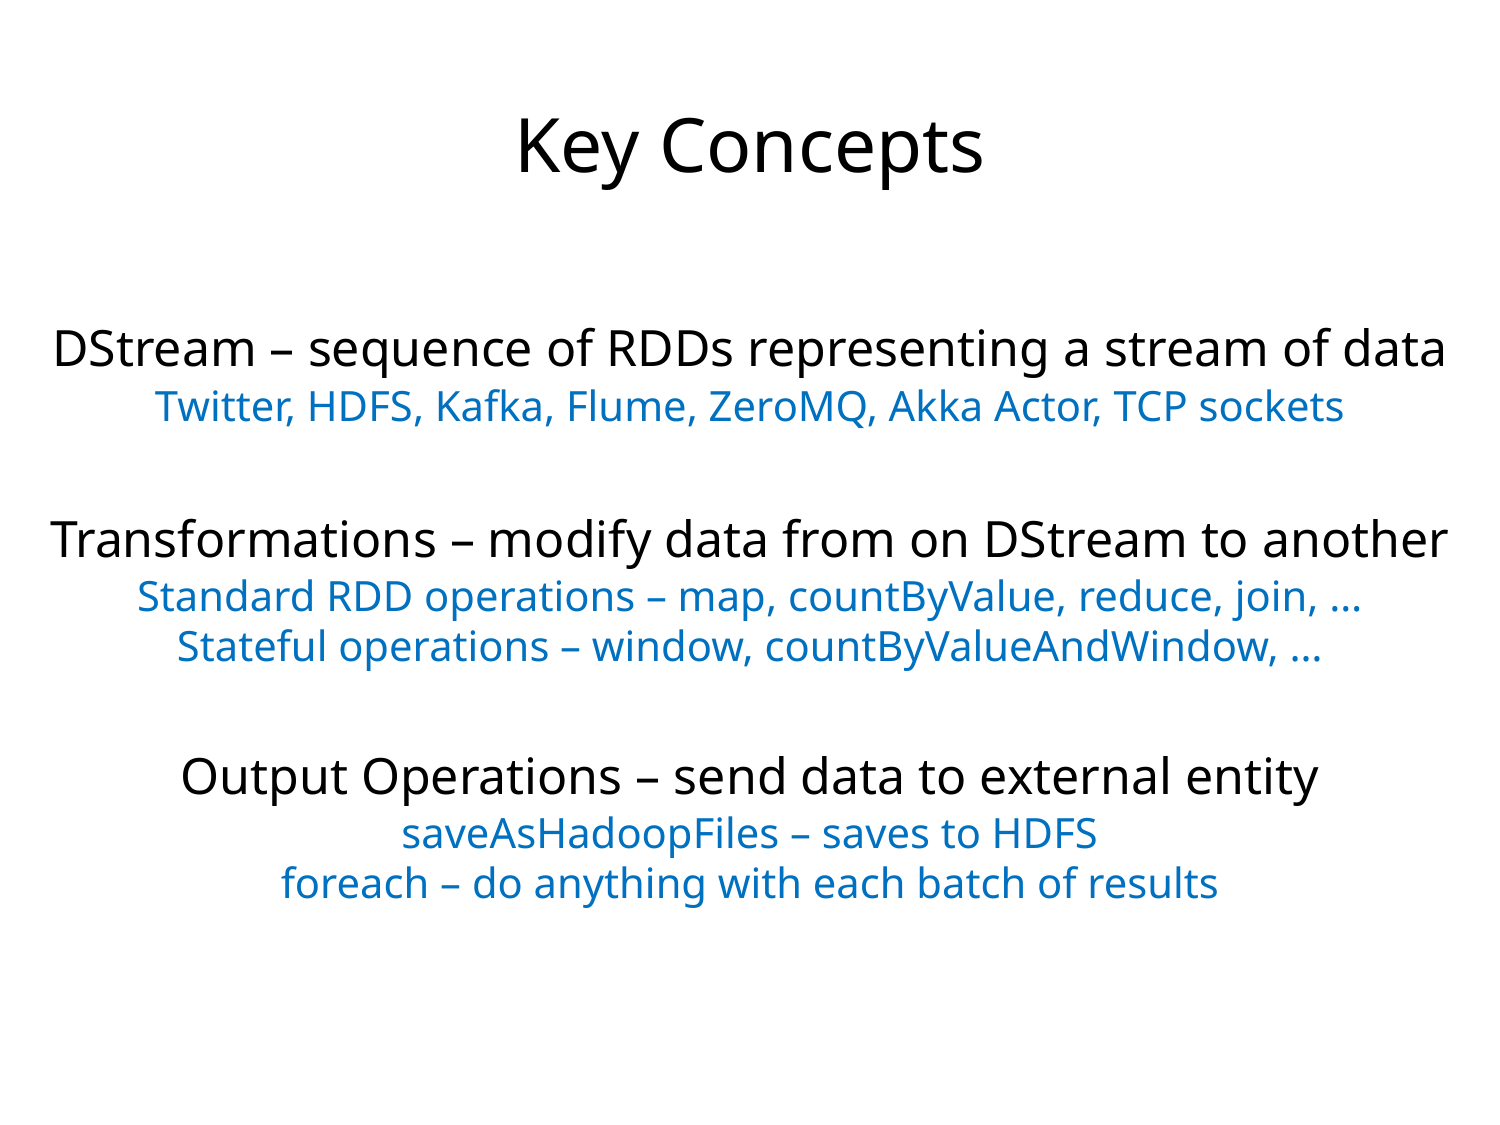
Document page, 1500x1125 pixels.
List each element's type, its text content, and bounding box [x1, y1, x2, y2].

text_box Standard RDD operations – map, countByValue, reduce, join, … Stateful operations – window, countByValueAndWindow, … [0, 562, 1500, 678]
text_box Transformations – modify data from on DStream to another [0, 499, 1500, 562]
text_box Output Operations – send data to external entity [0, 737, 1500, 799]
text_box DStream – sequence of RDDs representing a stream of data [0, 309, 1500, 371]
text_box saveAsHadoopFiles – saves to HDFS foreach – do anything with each batch of results [0, 799, 1500, 915]
text_box Key Concepts [0, 90, 1500, 203]
text_box Twitter, HDFS, Kafka, Flume, ZeroMQ, Akka Actor, TCP sockets [0, 371, 1500, 437]
